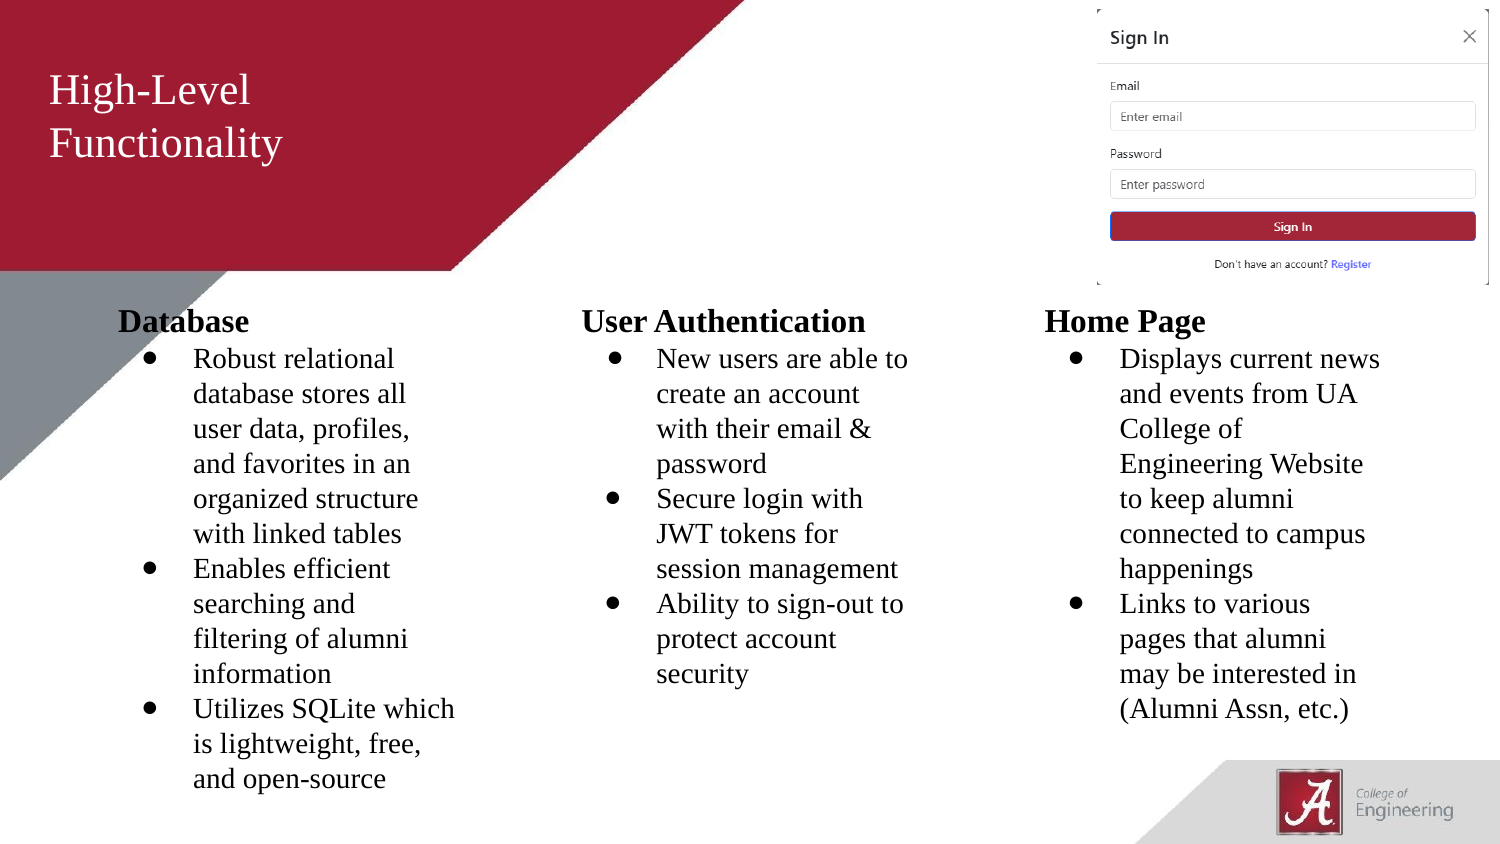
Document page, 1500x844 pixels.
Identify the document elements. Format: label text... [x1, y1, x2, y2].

title High-Level Functionality [37, 37, 1092, 190]
text_box Database Robust relational database stores all user data, profiles, and favorites in an organized structure with linked tables Enables efficient searching and filtering of alumni information Utilizes SQLite which is lightweight, free, and open-source [103, 284, 471, 825]
text_box User Authentication New users are able to create an account with their email & password Secure login with JWT tokens for session management Ability to sign-out to protect account security [566, 284, 934, 825]
text_box Home Page Displays current news and events from UA College of Engineering Website to keep alumni connected to campus happenings Links to various pages that alumni may be interested in (Alumni Assn, etc.) [1029, 284, 1397, 825]
picture [0, 0, 1500, 844]
